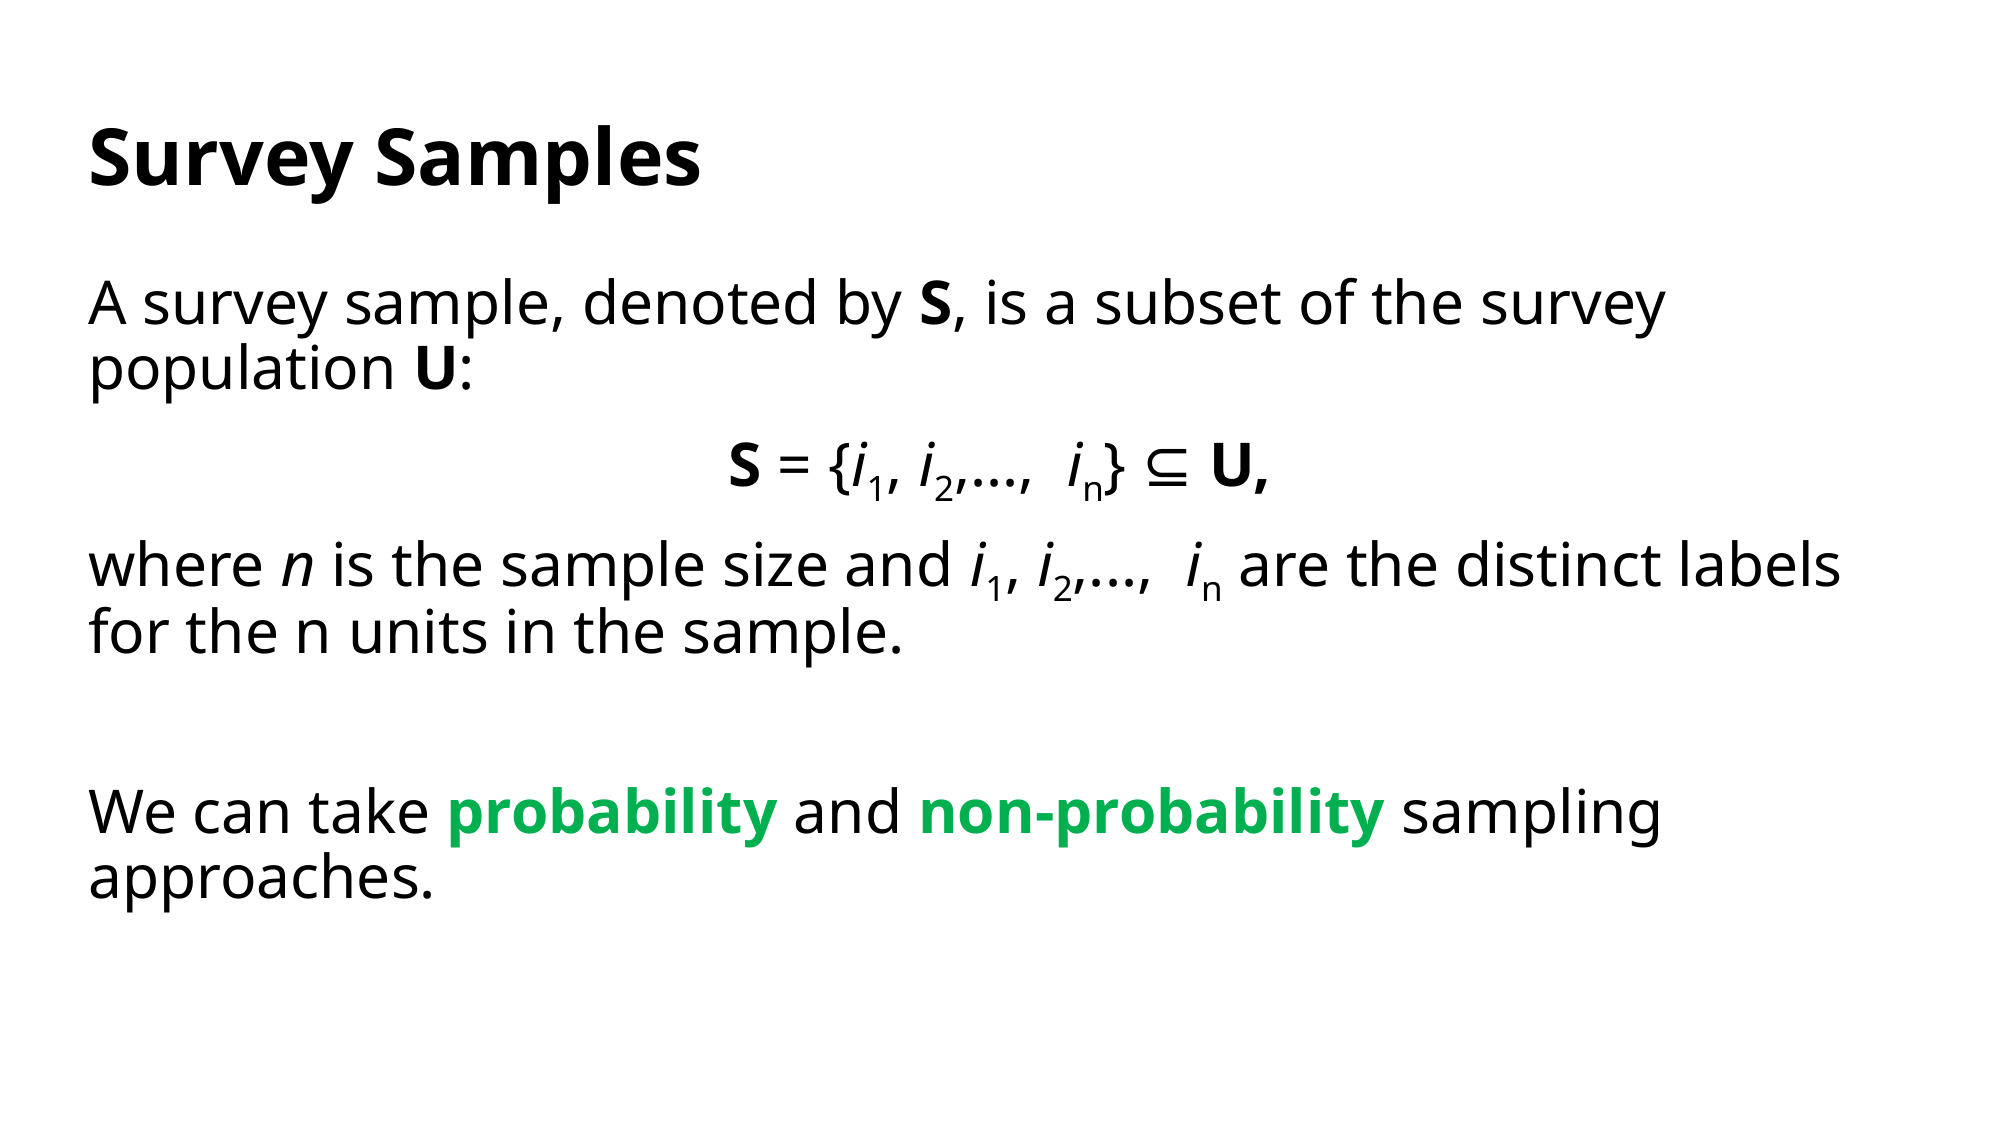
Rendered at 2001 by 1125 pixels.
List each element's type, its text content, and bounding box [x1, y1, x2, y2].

title Survey Samples [68, 97, 1932, 223]
list A survey sample, denoted by S, is a subset of the survey population U: S = {i1, i2,..., in} ⊆ U, where n is the sample size and i1, i2,..., in are the distinct labels for the n units in the sample. We can take probability and non-probability sampling approaches. [68, 252, 1932, 1086]
